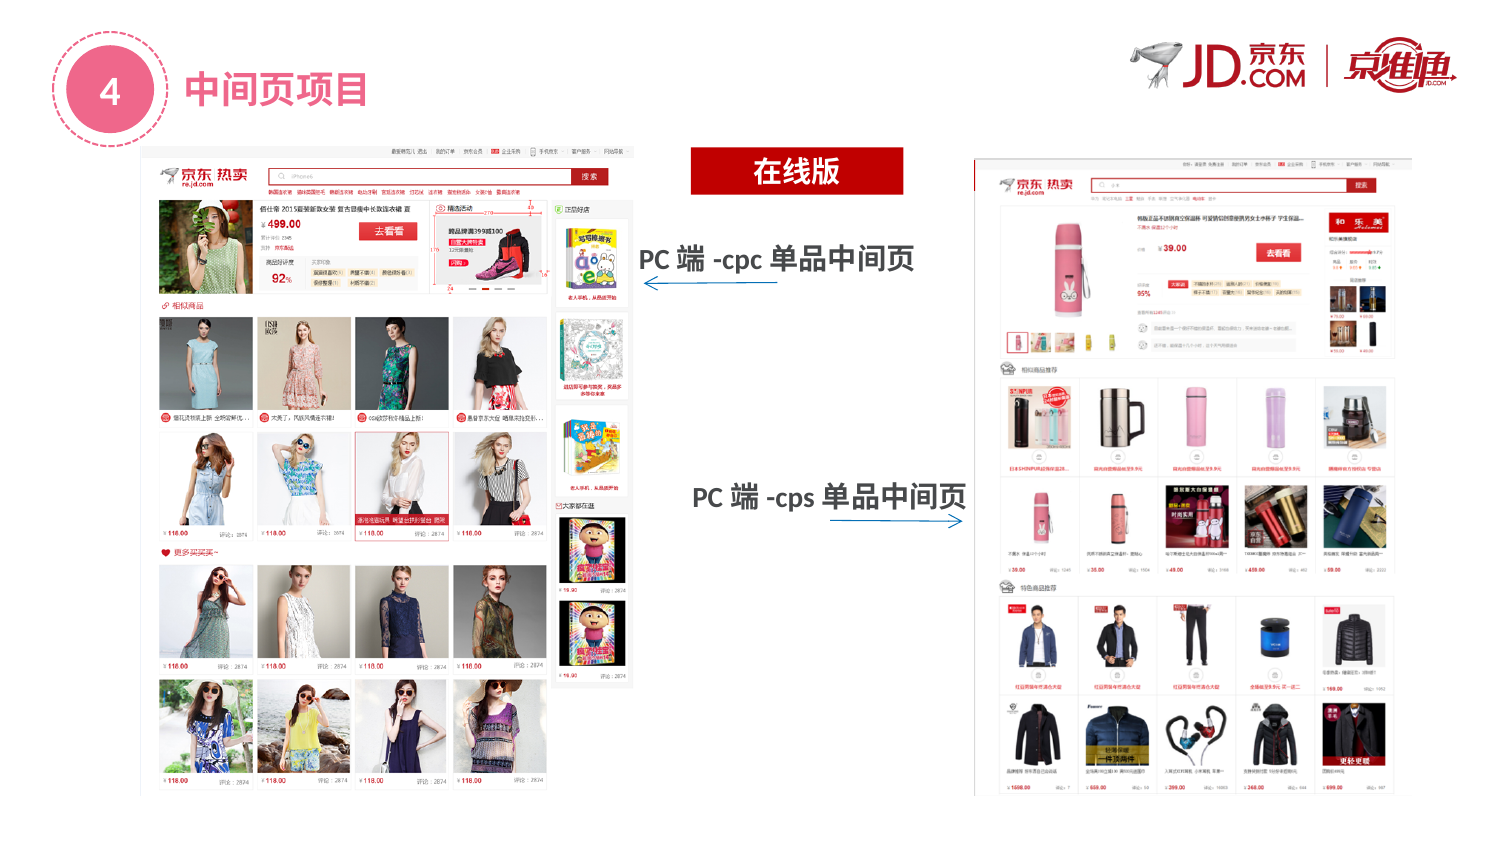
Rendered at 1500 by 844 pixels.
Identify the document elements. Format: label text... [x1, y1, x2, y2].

text_box 在线版 [690, 146, 904, 196]
picture [140, 146, 634, 796]
picture [1114, 30, 1471, 103]
text_box PC端-cpc单品中间页 [634, 232, 931, 283]
text_box 中间页项目 [168, 58, 386, 119]
text_box PC端-cps单品中间页 [677, 470, 974, 521]
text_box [52, 31, 168, 147]
picture [974, 158, 1412, 796]
